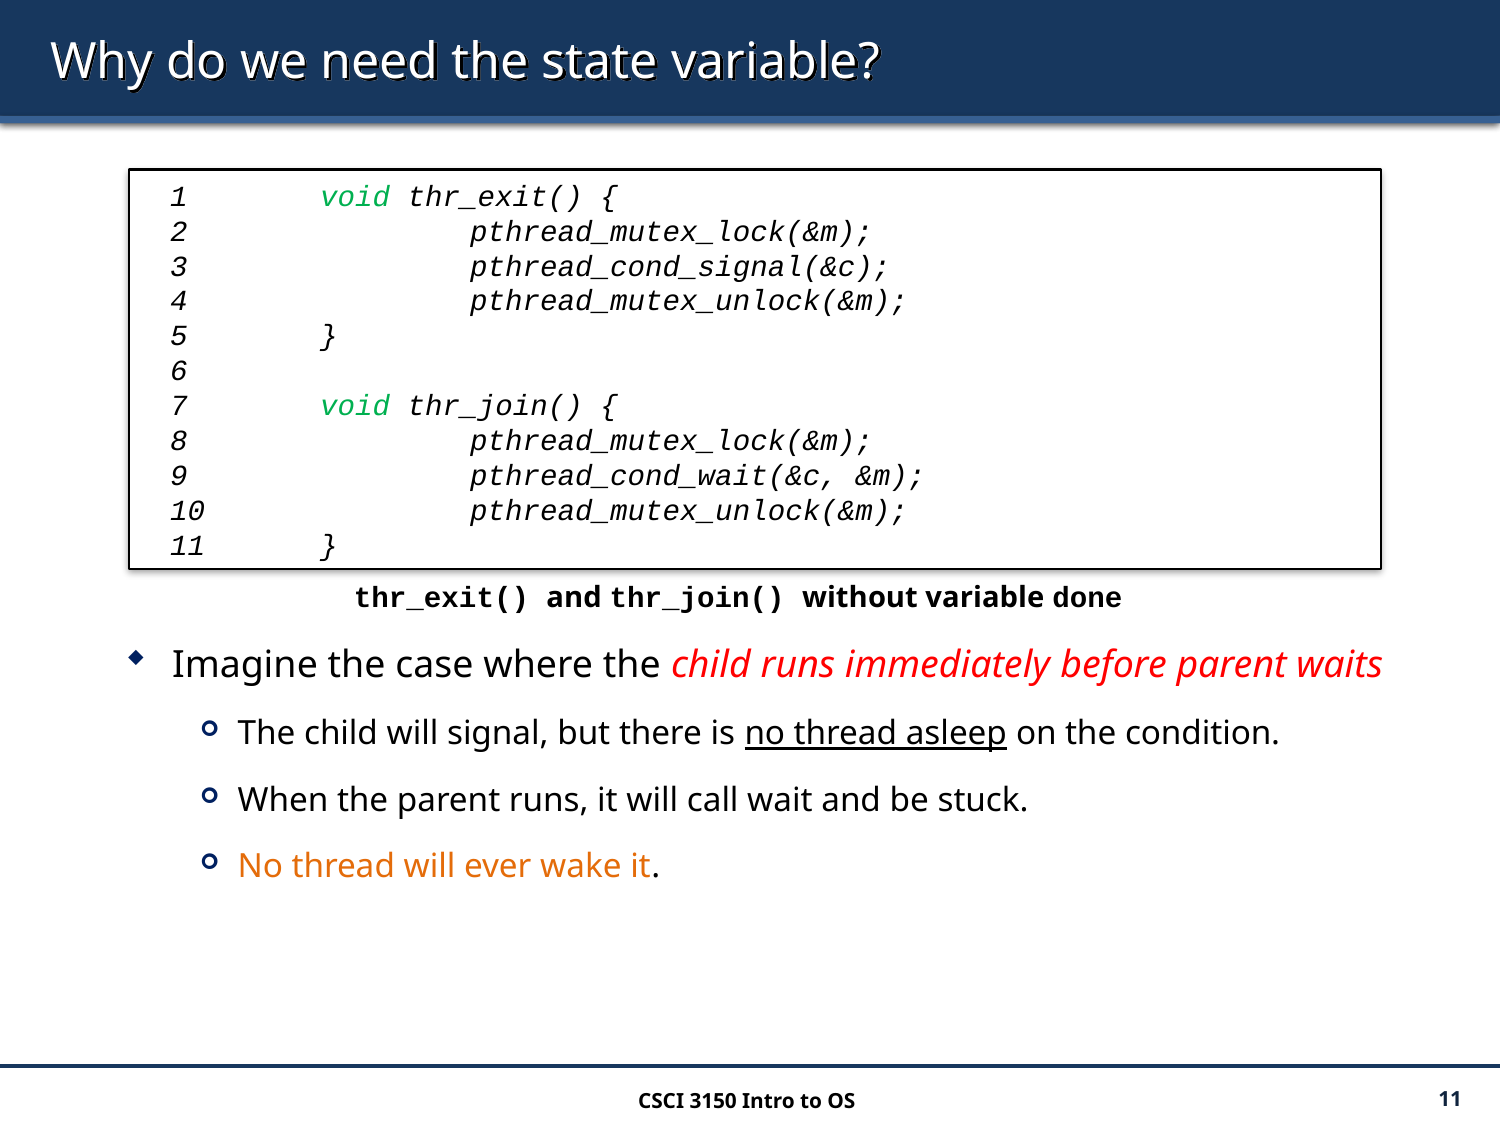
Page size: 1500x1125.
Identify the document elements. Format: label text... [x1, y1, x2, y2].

footer CSCI 3150 Intro to OS [497, 1079, 997, 1117]
slide_number 11 [1306, 1081, 1483, 1118]
title Why do we need the state variable? [34, 10, 1477, 107]
text_box thr_exit() and thr_join() without variable done [171, 571, 1306, 621]
text_box 1 void thr_exit() { 2 pthread_mutex_lock(&m); 3 pthread_cond_signal(&c); 4 pthread_mutex_unlock(&m); 5 } 6 7 void thr_join() { 8 pthread_mutex_lock(&m); 9 pthread_cond_wait(&c, &m); 10 pthread_mutex_unlock(&m); 11 } [126, 166, 1384, 572]
list Imagine the case where the child runs immediately before parent waits The child will signal, but there is no thread asleep on the condition. When the parent runs, it will call wait and be stuck. No thread will ever wake it. [34, 144, 1477, 1048]
